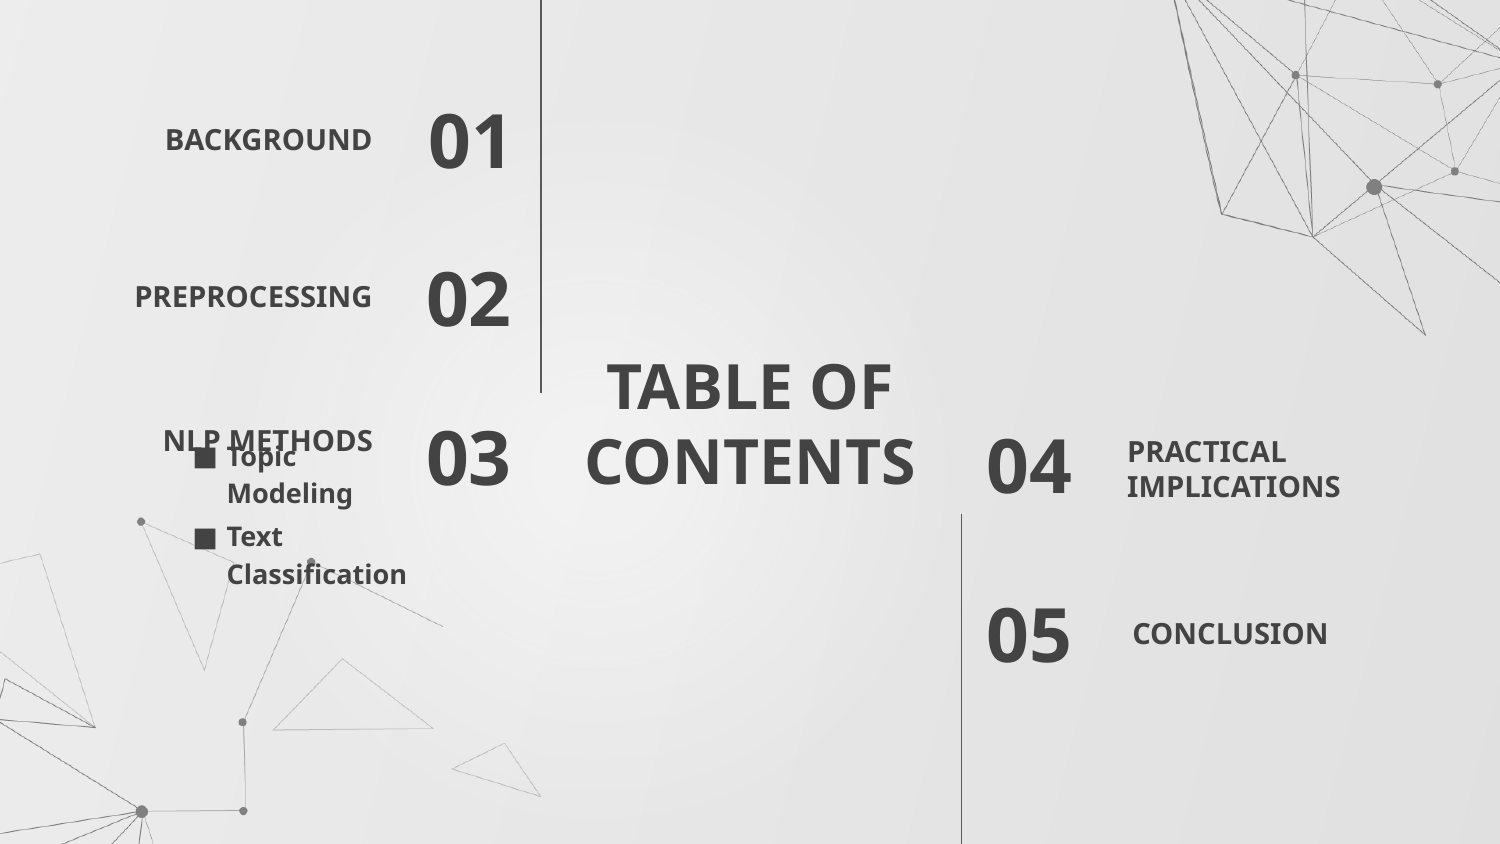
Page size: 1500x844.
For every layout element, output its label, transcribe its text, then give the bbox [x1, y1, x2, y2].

title 01 [347, 91, 530, 187]
picture [0, 0, 1500, 844]
title BACKGROUND [64, 91, 347, 187]
title CONCLUSION [1117, 585, 1442, 681]
title TABLE OF CONTENTS [555, 344, 945, 500]
title PRACTICAL IMPLICATIONS [1112, 438, 1436, 533]
title 04 [971, 416, 1148, 511]
text_box Topic Modeling Text Classification [172, 469, 445, 598]
title PREPROCESSING [64, 248, 345, 344]
title 02 [345, 248, 528, 344]
title NLP METHODS [64, 392, 388, 488]
title 05 [971, 585, 1117, 681]
title 03 [388, 408, 528, 503]
